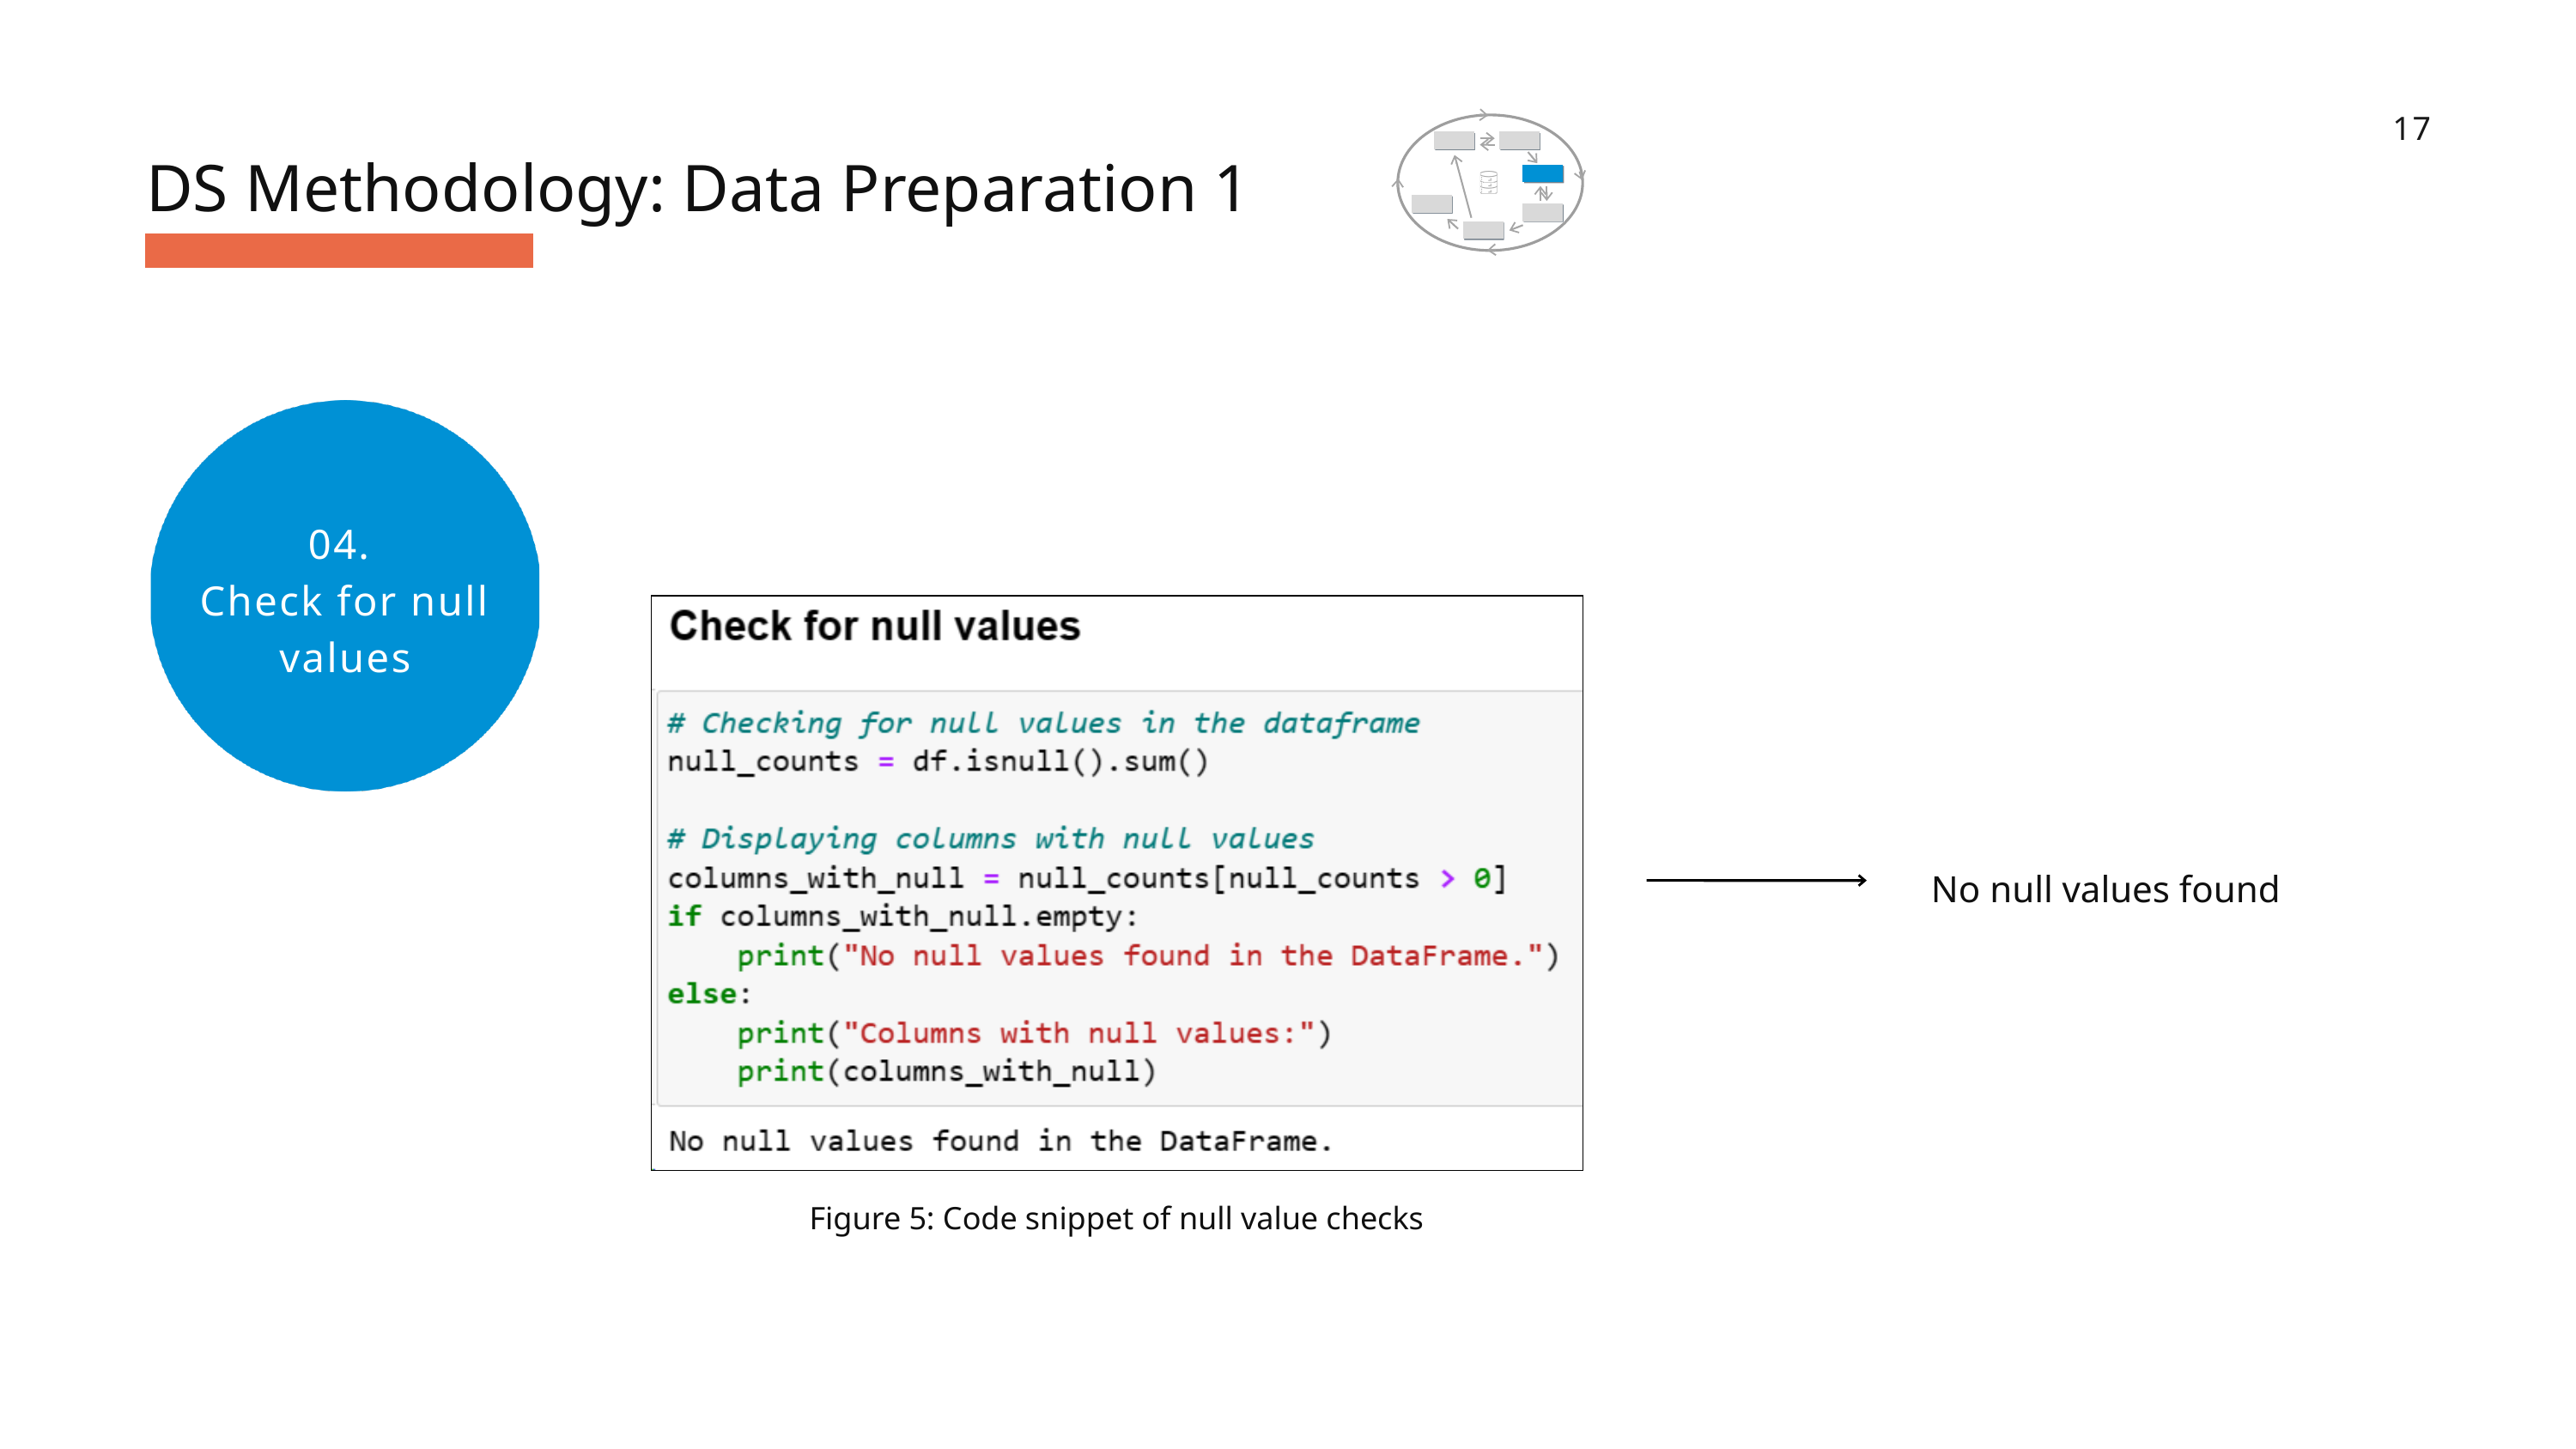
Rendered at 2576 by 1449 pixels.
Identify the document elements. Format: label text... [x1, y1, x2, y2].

text_box [1646, 874, 1868, 887]
text_box 17 [2377, 101, 2432, 147]
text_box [144, 233, 534, 269]
text_box Figure 5: Code snippet of null value checks [651, 1183, 1583, 1236]
text_box No null values found [1931, 848, 2404, 910]
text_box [150, 399, 540, 791]
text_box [1397, 114, 1583, 252]
text_box [651, 595, 1583, 1171]
text_box DS Methodology: Data Preparation 1 [146, 134, 1354, 225]
